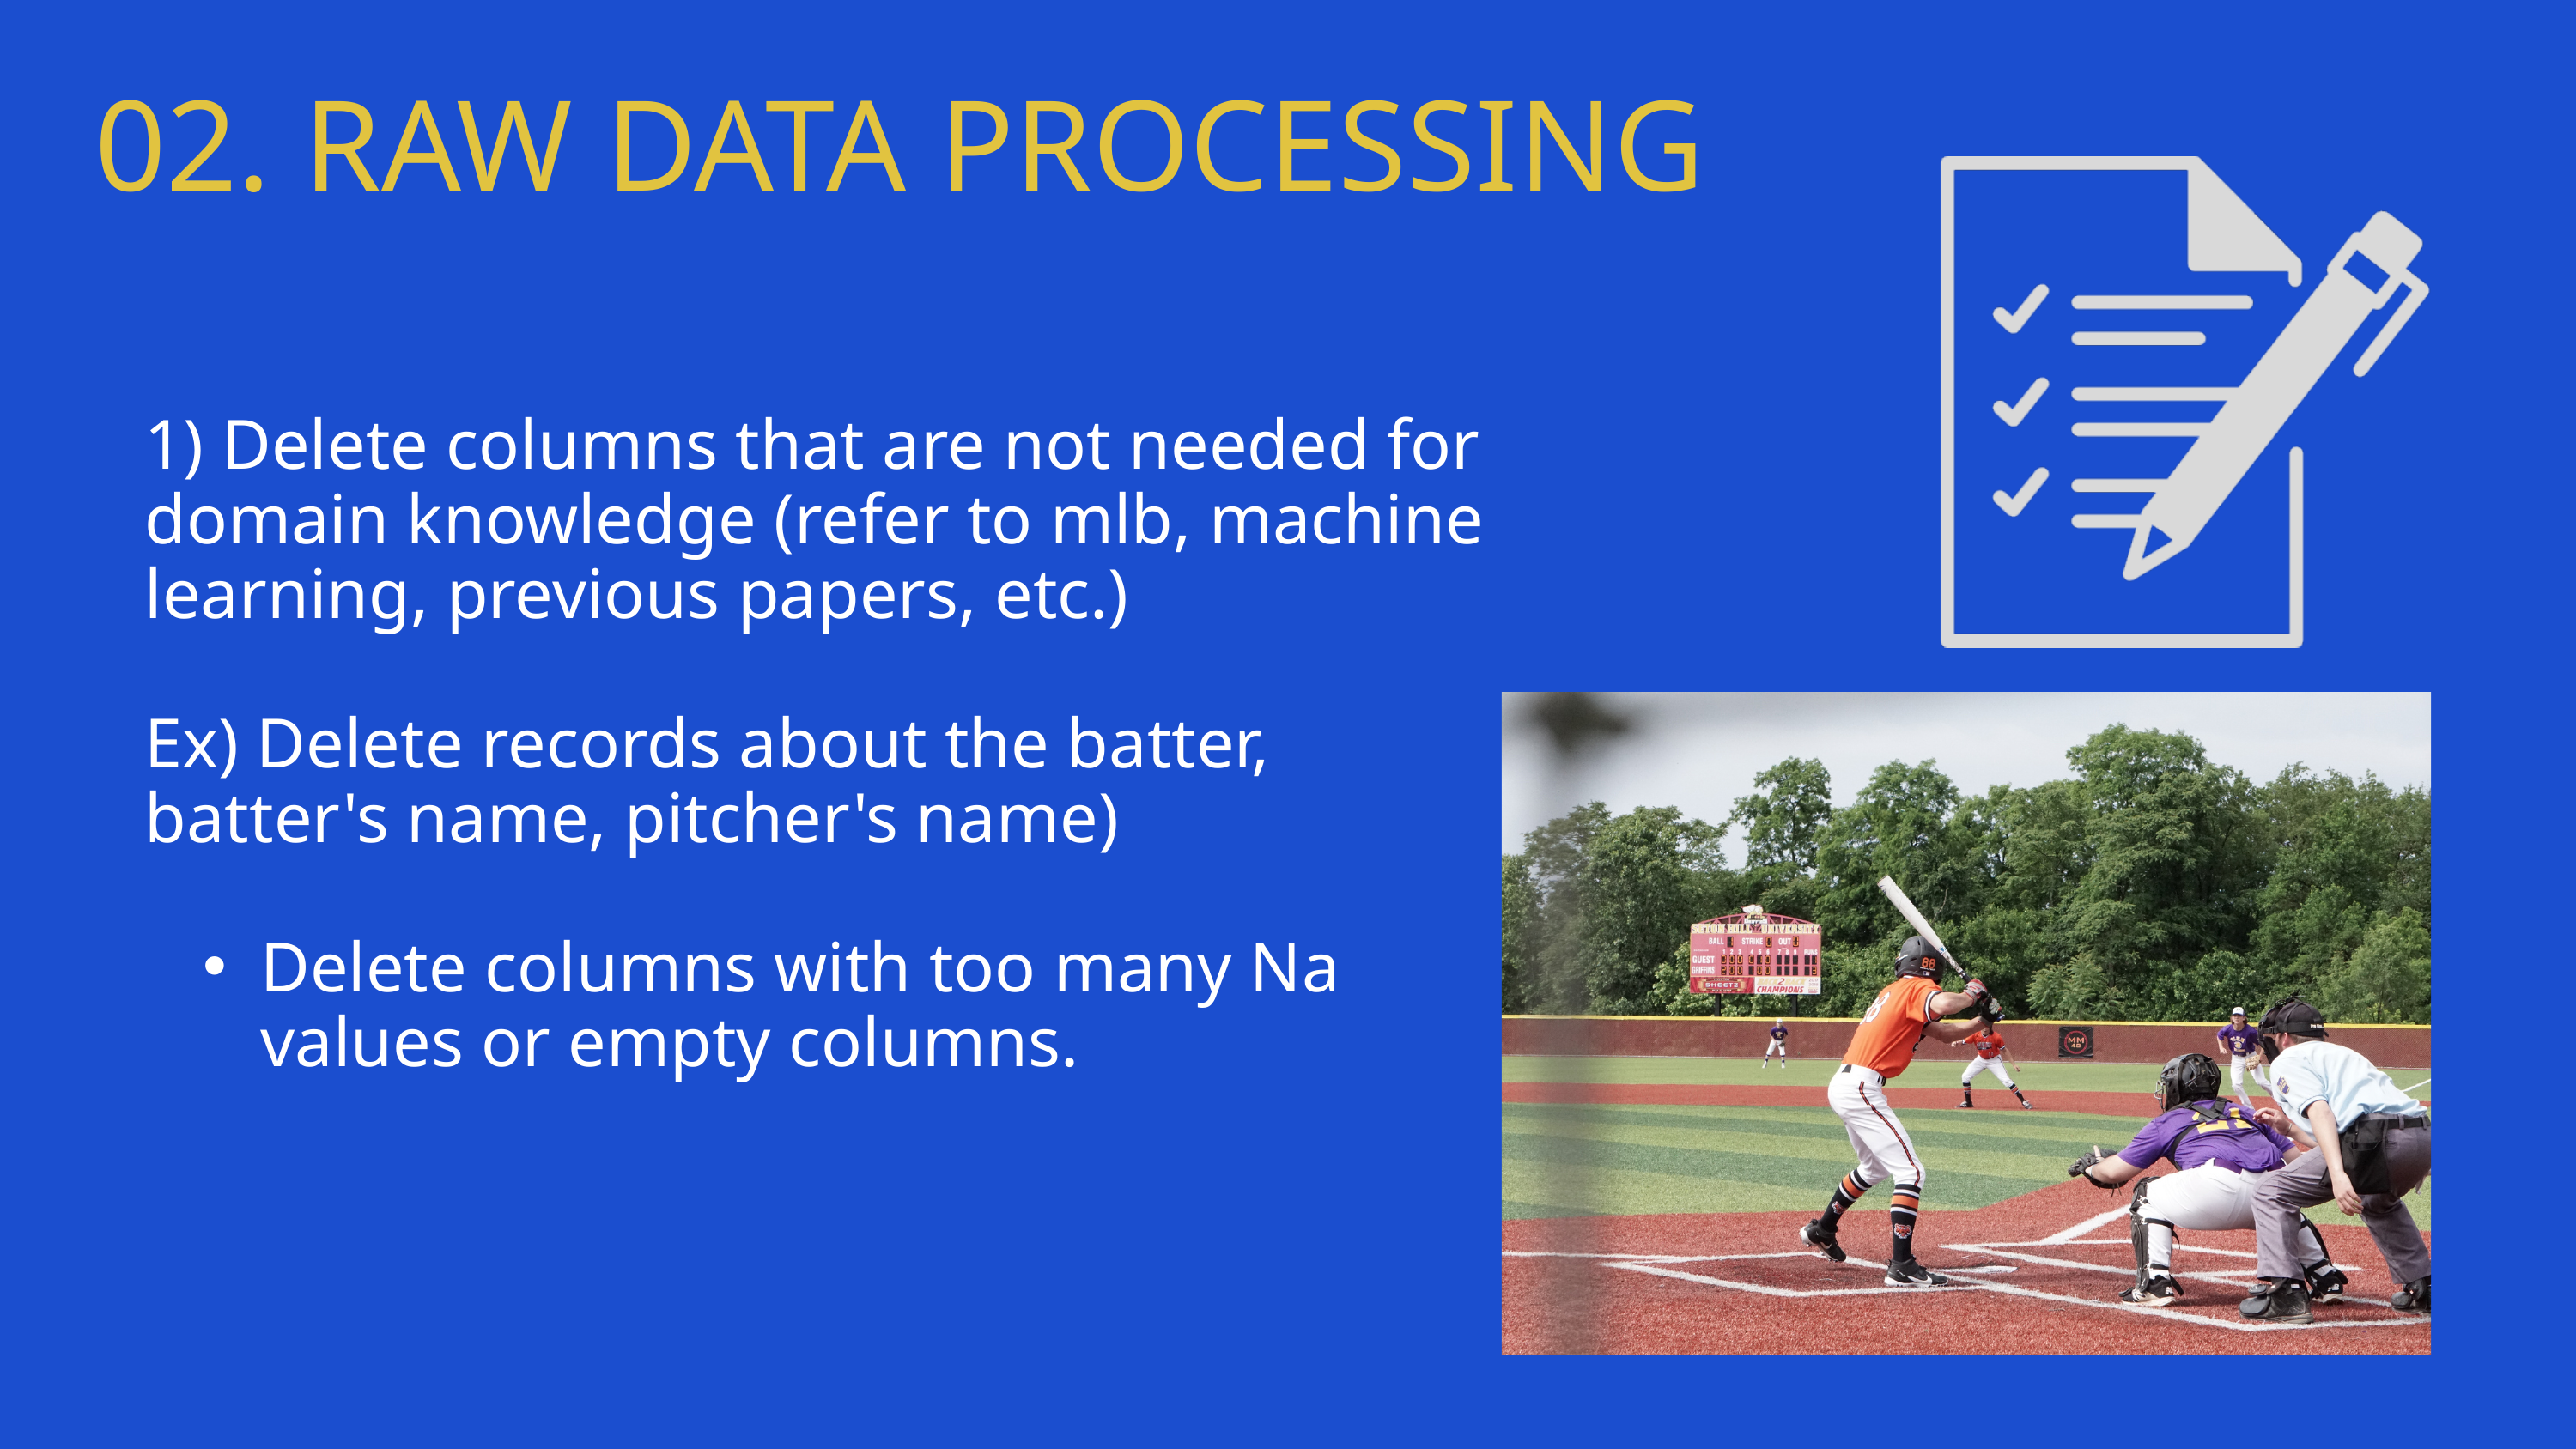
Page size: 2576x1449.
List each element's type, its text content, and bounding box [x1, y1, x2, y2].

text_box [1501, 692, 2432, 1355]
text_box 1) Delete columns that are not needed for domain knowledge (refer to mlb, machine learning, previous papers, etc.) Ex) Delete records about the batter, batter's name, pitcher's name) Delete columns with too many Na values or empty columns. [144, 407, 1502, 1230]
text_box [1940, 156, 2432, 648]
text_box 02. RAW DATA PROCESSING [94, 78, 1906, 216]
